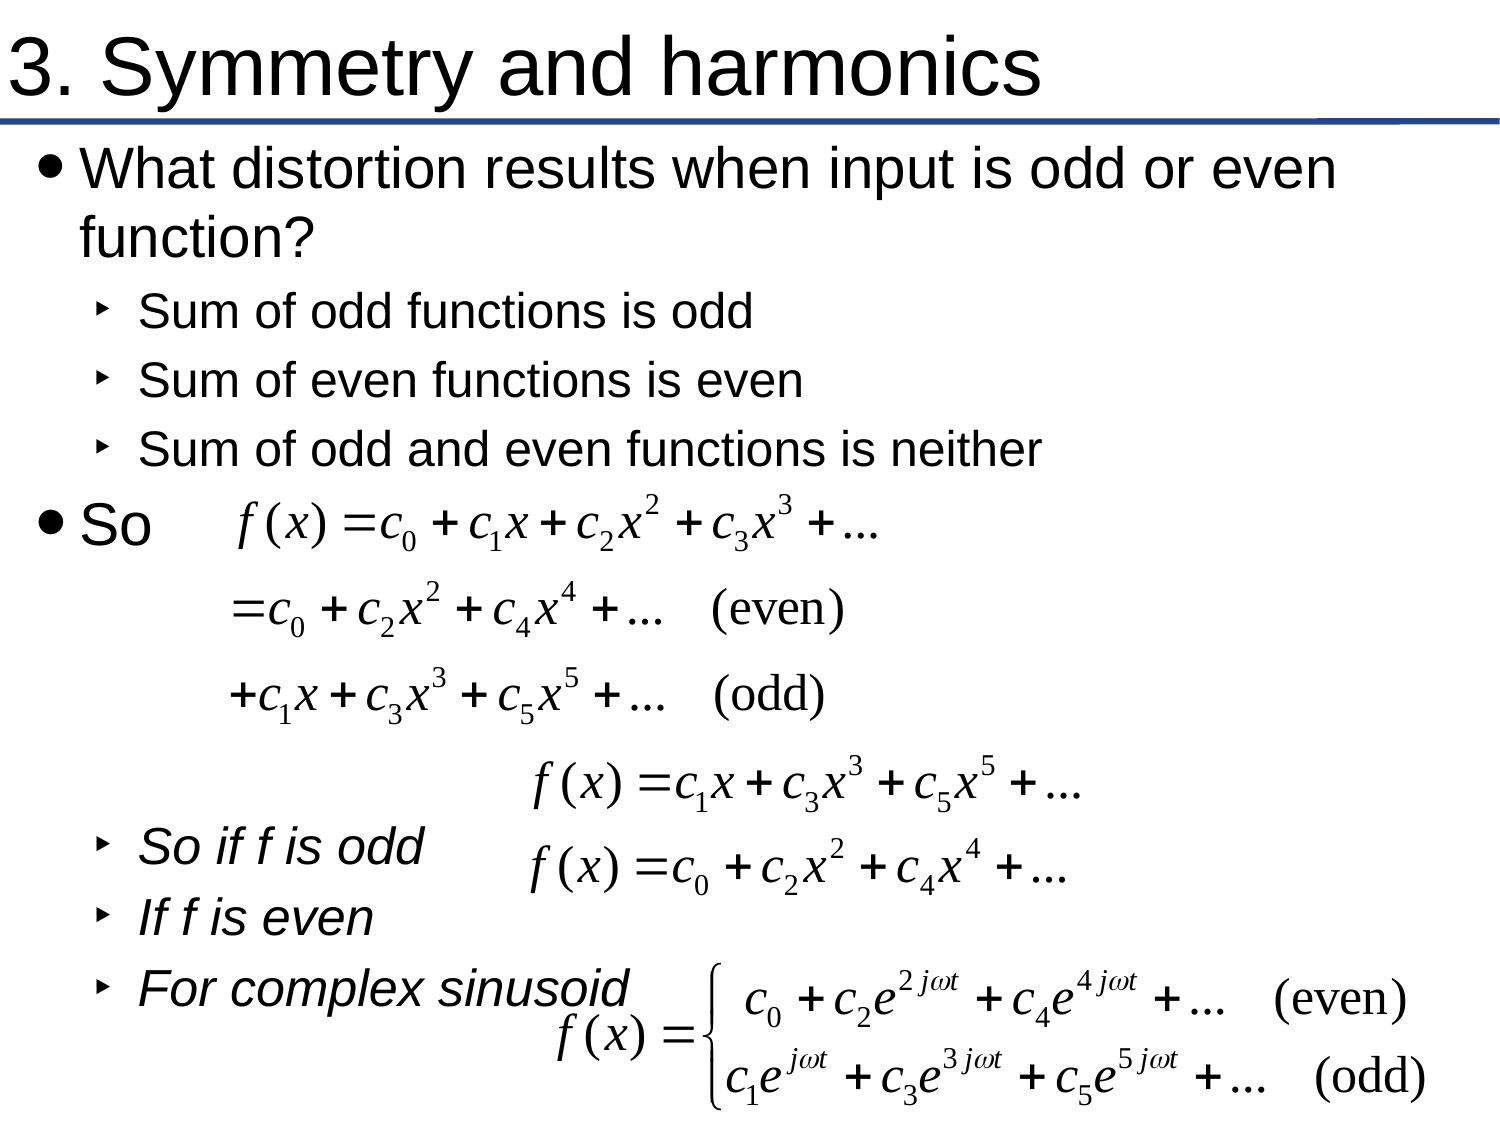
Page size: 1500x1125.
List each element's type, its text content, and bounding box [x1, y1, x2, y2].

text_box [510, 824, 1079, 909]
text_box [537, 950, 1439, 1124]
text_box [513, 741, 1092, 825]
title 3. Symmetry and harmonics [0, 7, 1492, 116]
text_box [218, 478, 891, 740]
list What distortion results when input is odd or even function? Sum of odd functions is odd Sum of even functions is even Sum of odd and even functions is neither So So if f is odd If f is even For complex sinusoid [0, 123, 1492, 1125]
